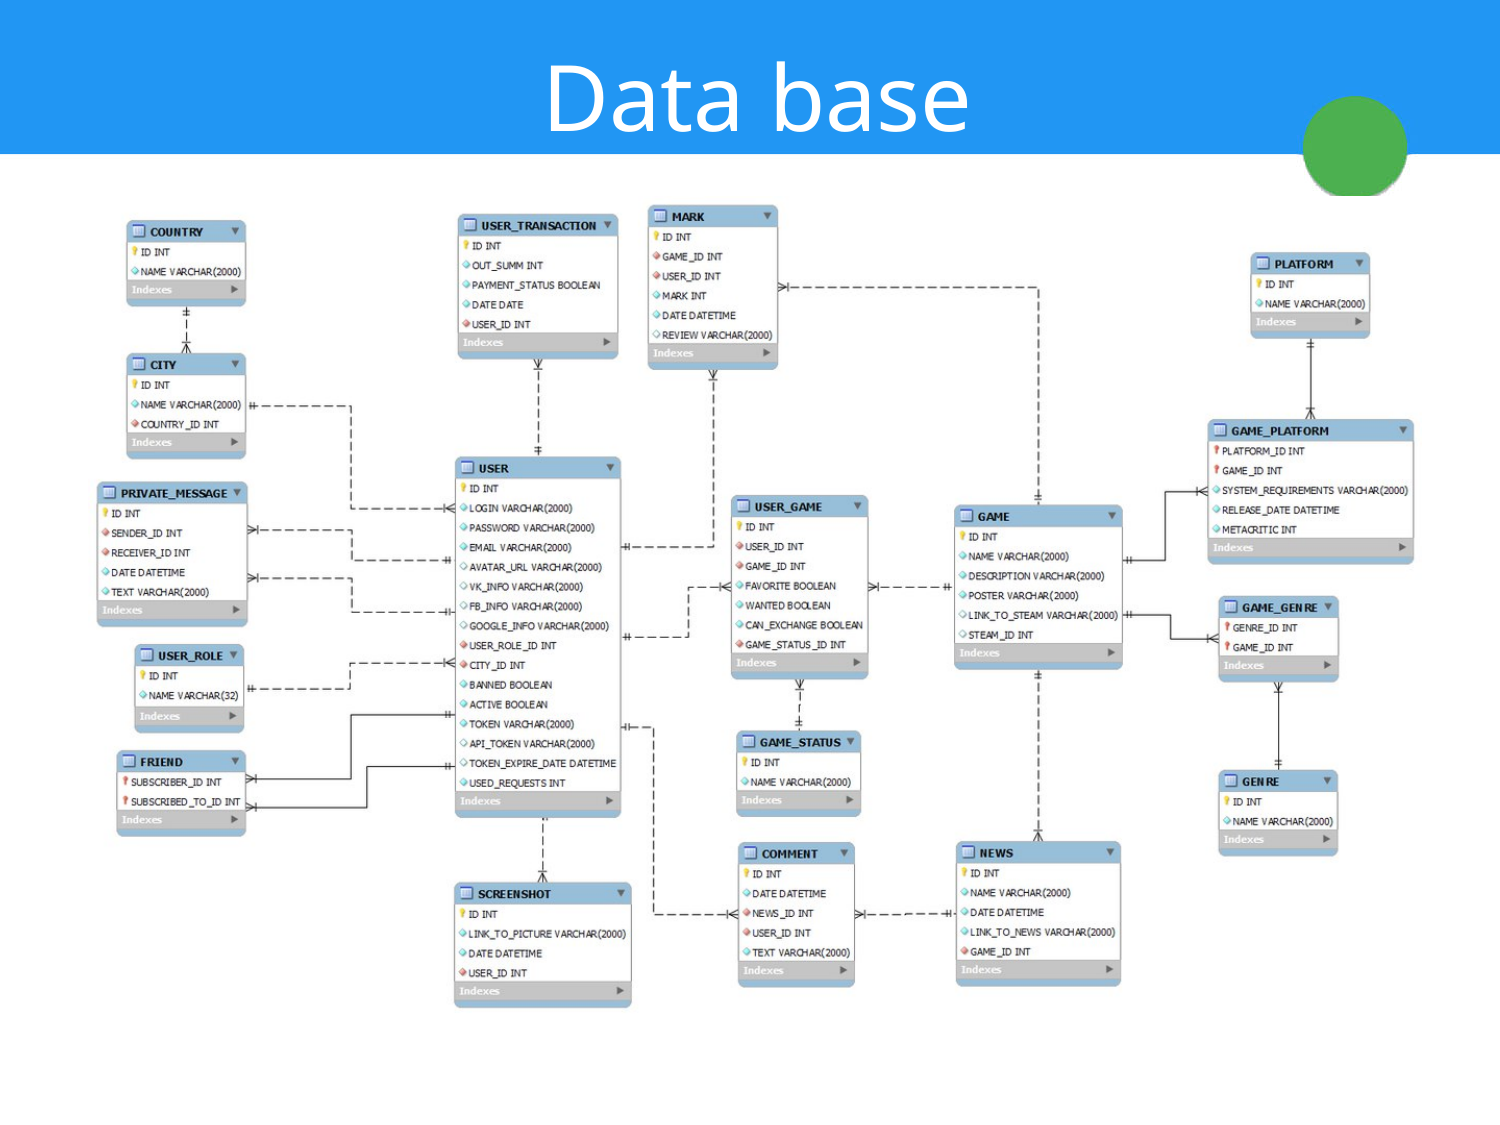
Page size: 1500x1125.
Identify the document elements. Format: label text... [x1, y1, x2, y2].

title Data base [82, 1, 1433, 189]
picture [0, 0, 1500, 1125]
